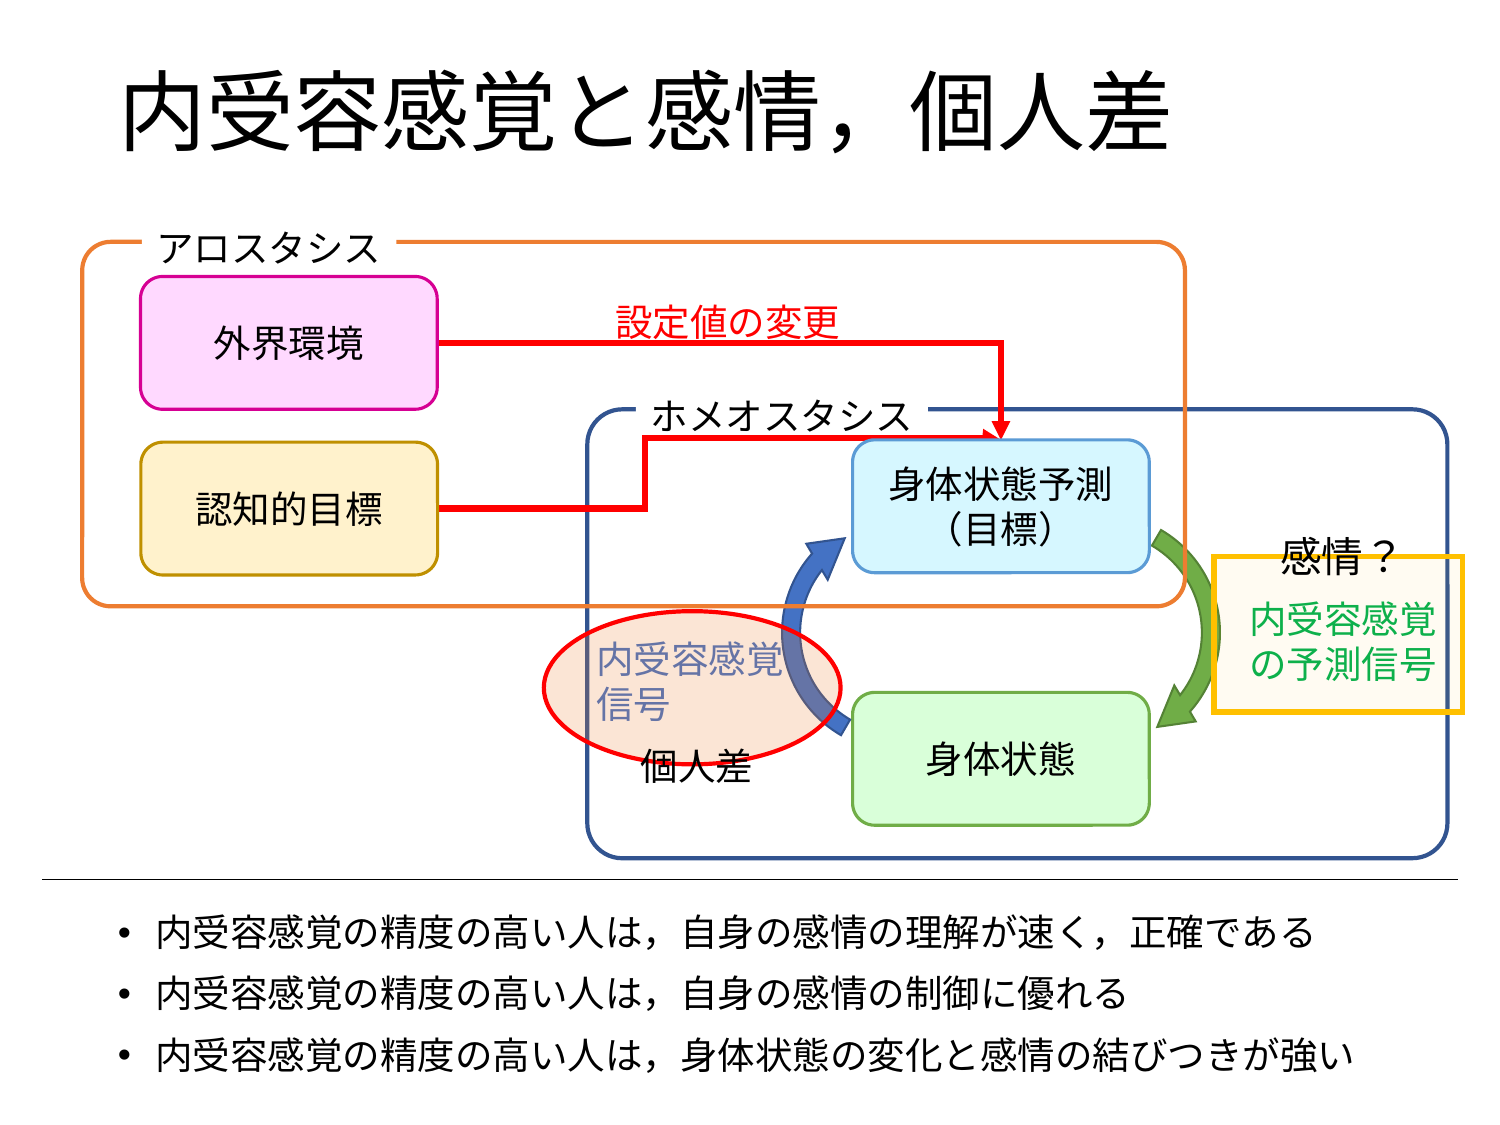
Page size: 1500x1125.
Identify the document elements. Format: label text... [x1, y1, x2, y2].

text_box [804, 584, 1198, 611]
title 内受容感覚と感情，個人差 [103, 59, 1397, 278]
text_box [42, 611, 1458, 1083]
text_box [1187, 550, 1211, 611]
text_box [1213, 522, 1463, 712]
text_box [1188, 408, 1449, 582]
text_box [82, 217, 1185, 607]
